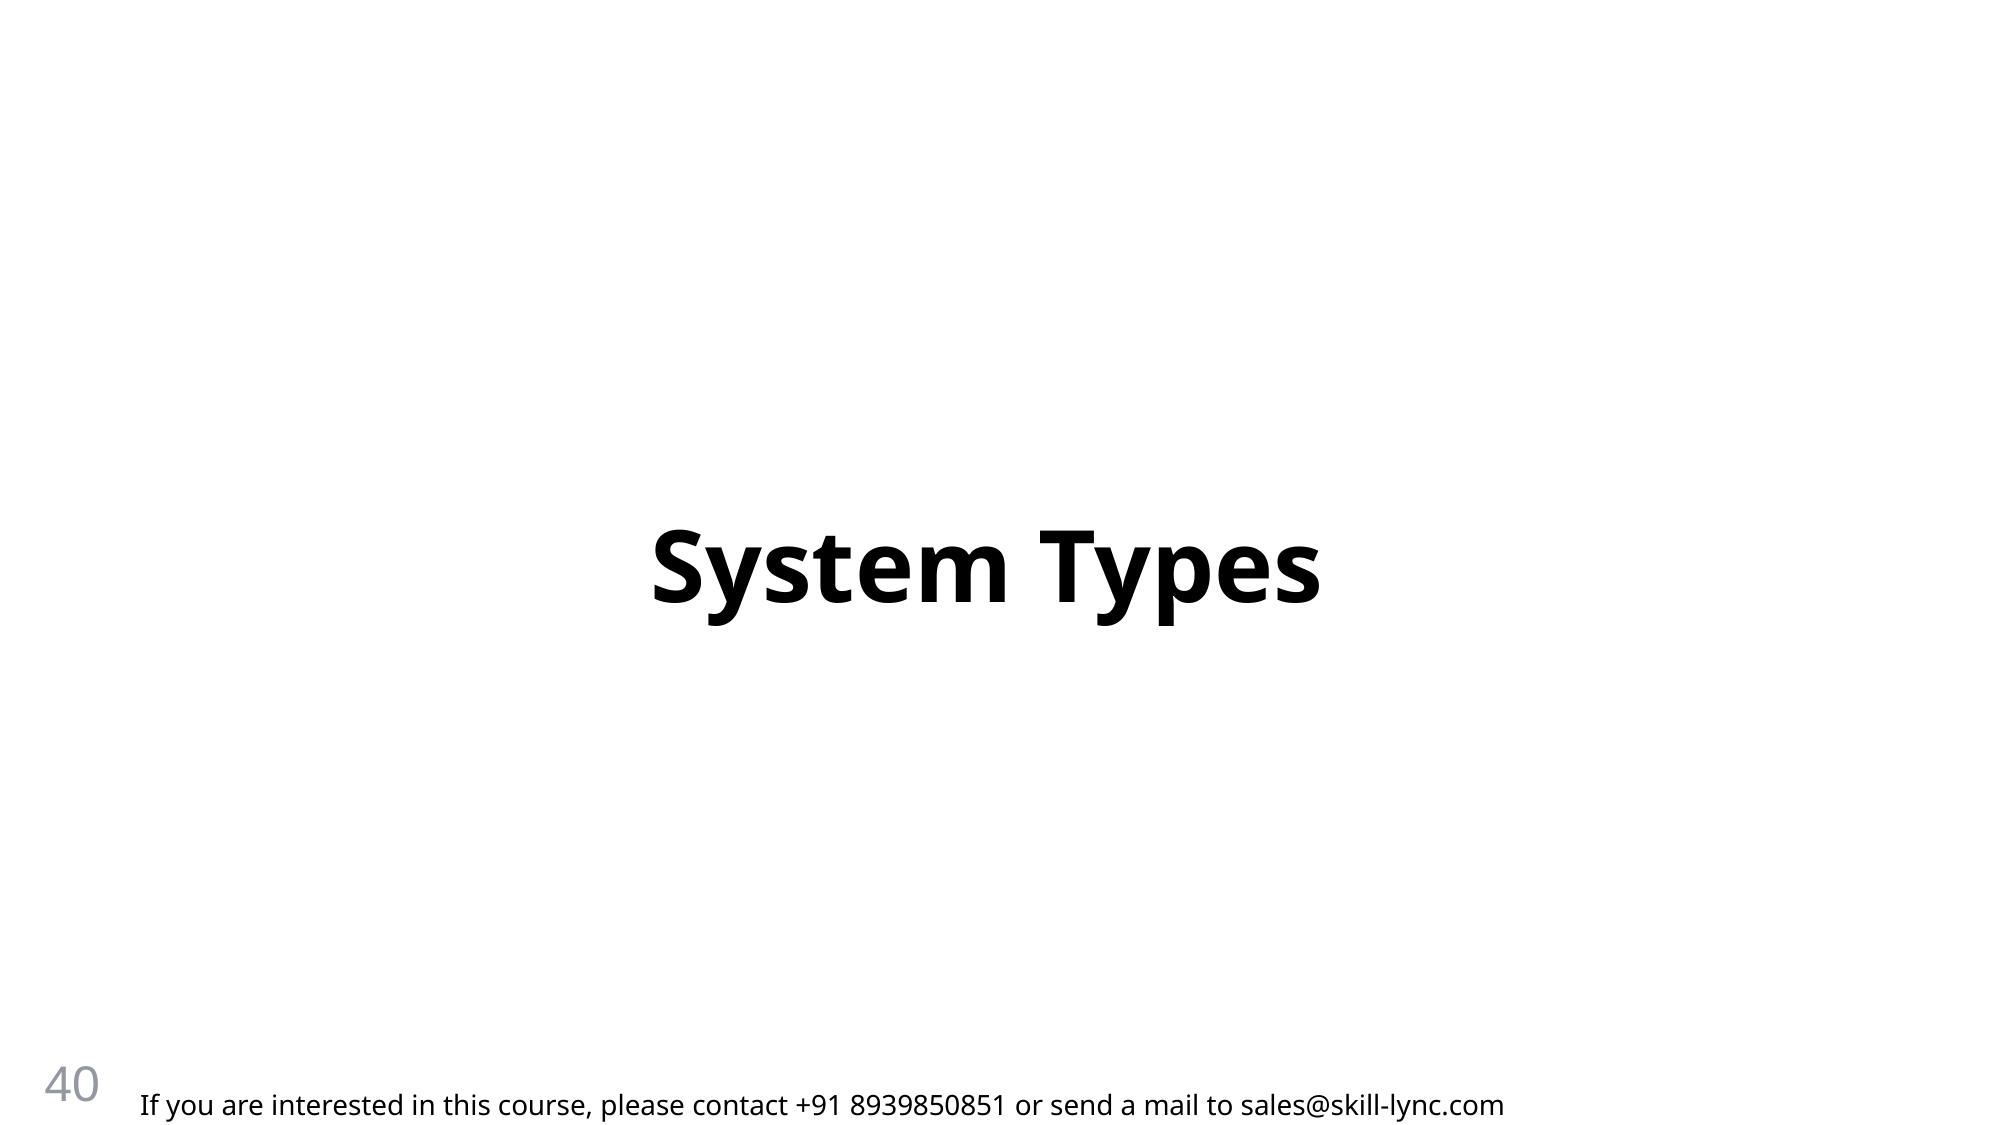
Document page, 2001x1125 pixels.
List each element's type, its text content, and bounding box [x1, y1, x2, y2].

title System Types [68, 470, 1932, 655]
slide_number 40 [0, 1038, 120, 1125]
